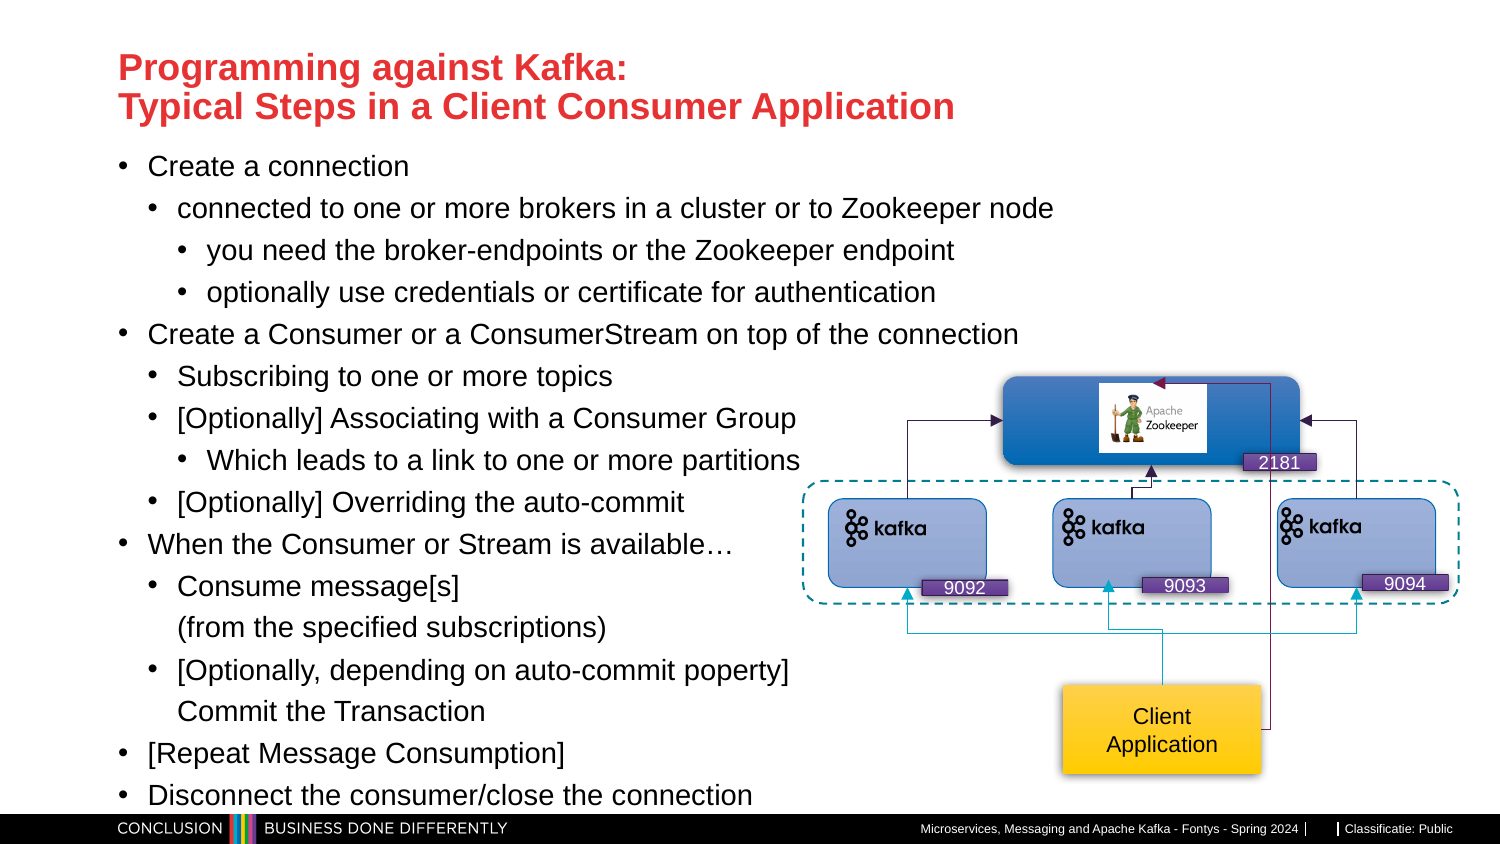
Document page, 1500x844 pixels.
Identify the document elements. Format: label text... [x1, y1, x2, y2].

title Programming against Kafka: Typical Steps in a Client Consumer Application [118, 47, 1205, 130]
list Create a connection connected to one or more brokers in a cluster or to Zookeeper node you need the broker-endpoints or the Zookeeper endpoint optionally use credentials or certificate for authentication Create a Consumer or a ConsumerStream on top of the connection Subscribing to one or more topics [Optionally] Associating with a Consumer Group Which leads to a link to one or more partitions [Optionally] Overriding the auto-commit When the Consumer or Stream is available… Consume message[s] (from the specified subscriptions) [Optionally, depending on auto-commit poperty] Commit the Transaction [Repeat Message Consumption] Disconnect the consumer/close the connection [118, 140, 1261, 761]
footer Microservices, Messaging and Apache Kafka - Fontys - Spring 2024 [814, 820, 1299, 839]
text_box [802, 376, 1459, 774]
picture [0, 814, 236, 844]
picture [239, 814, 1500, 844]
